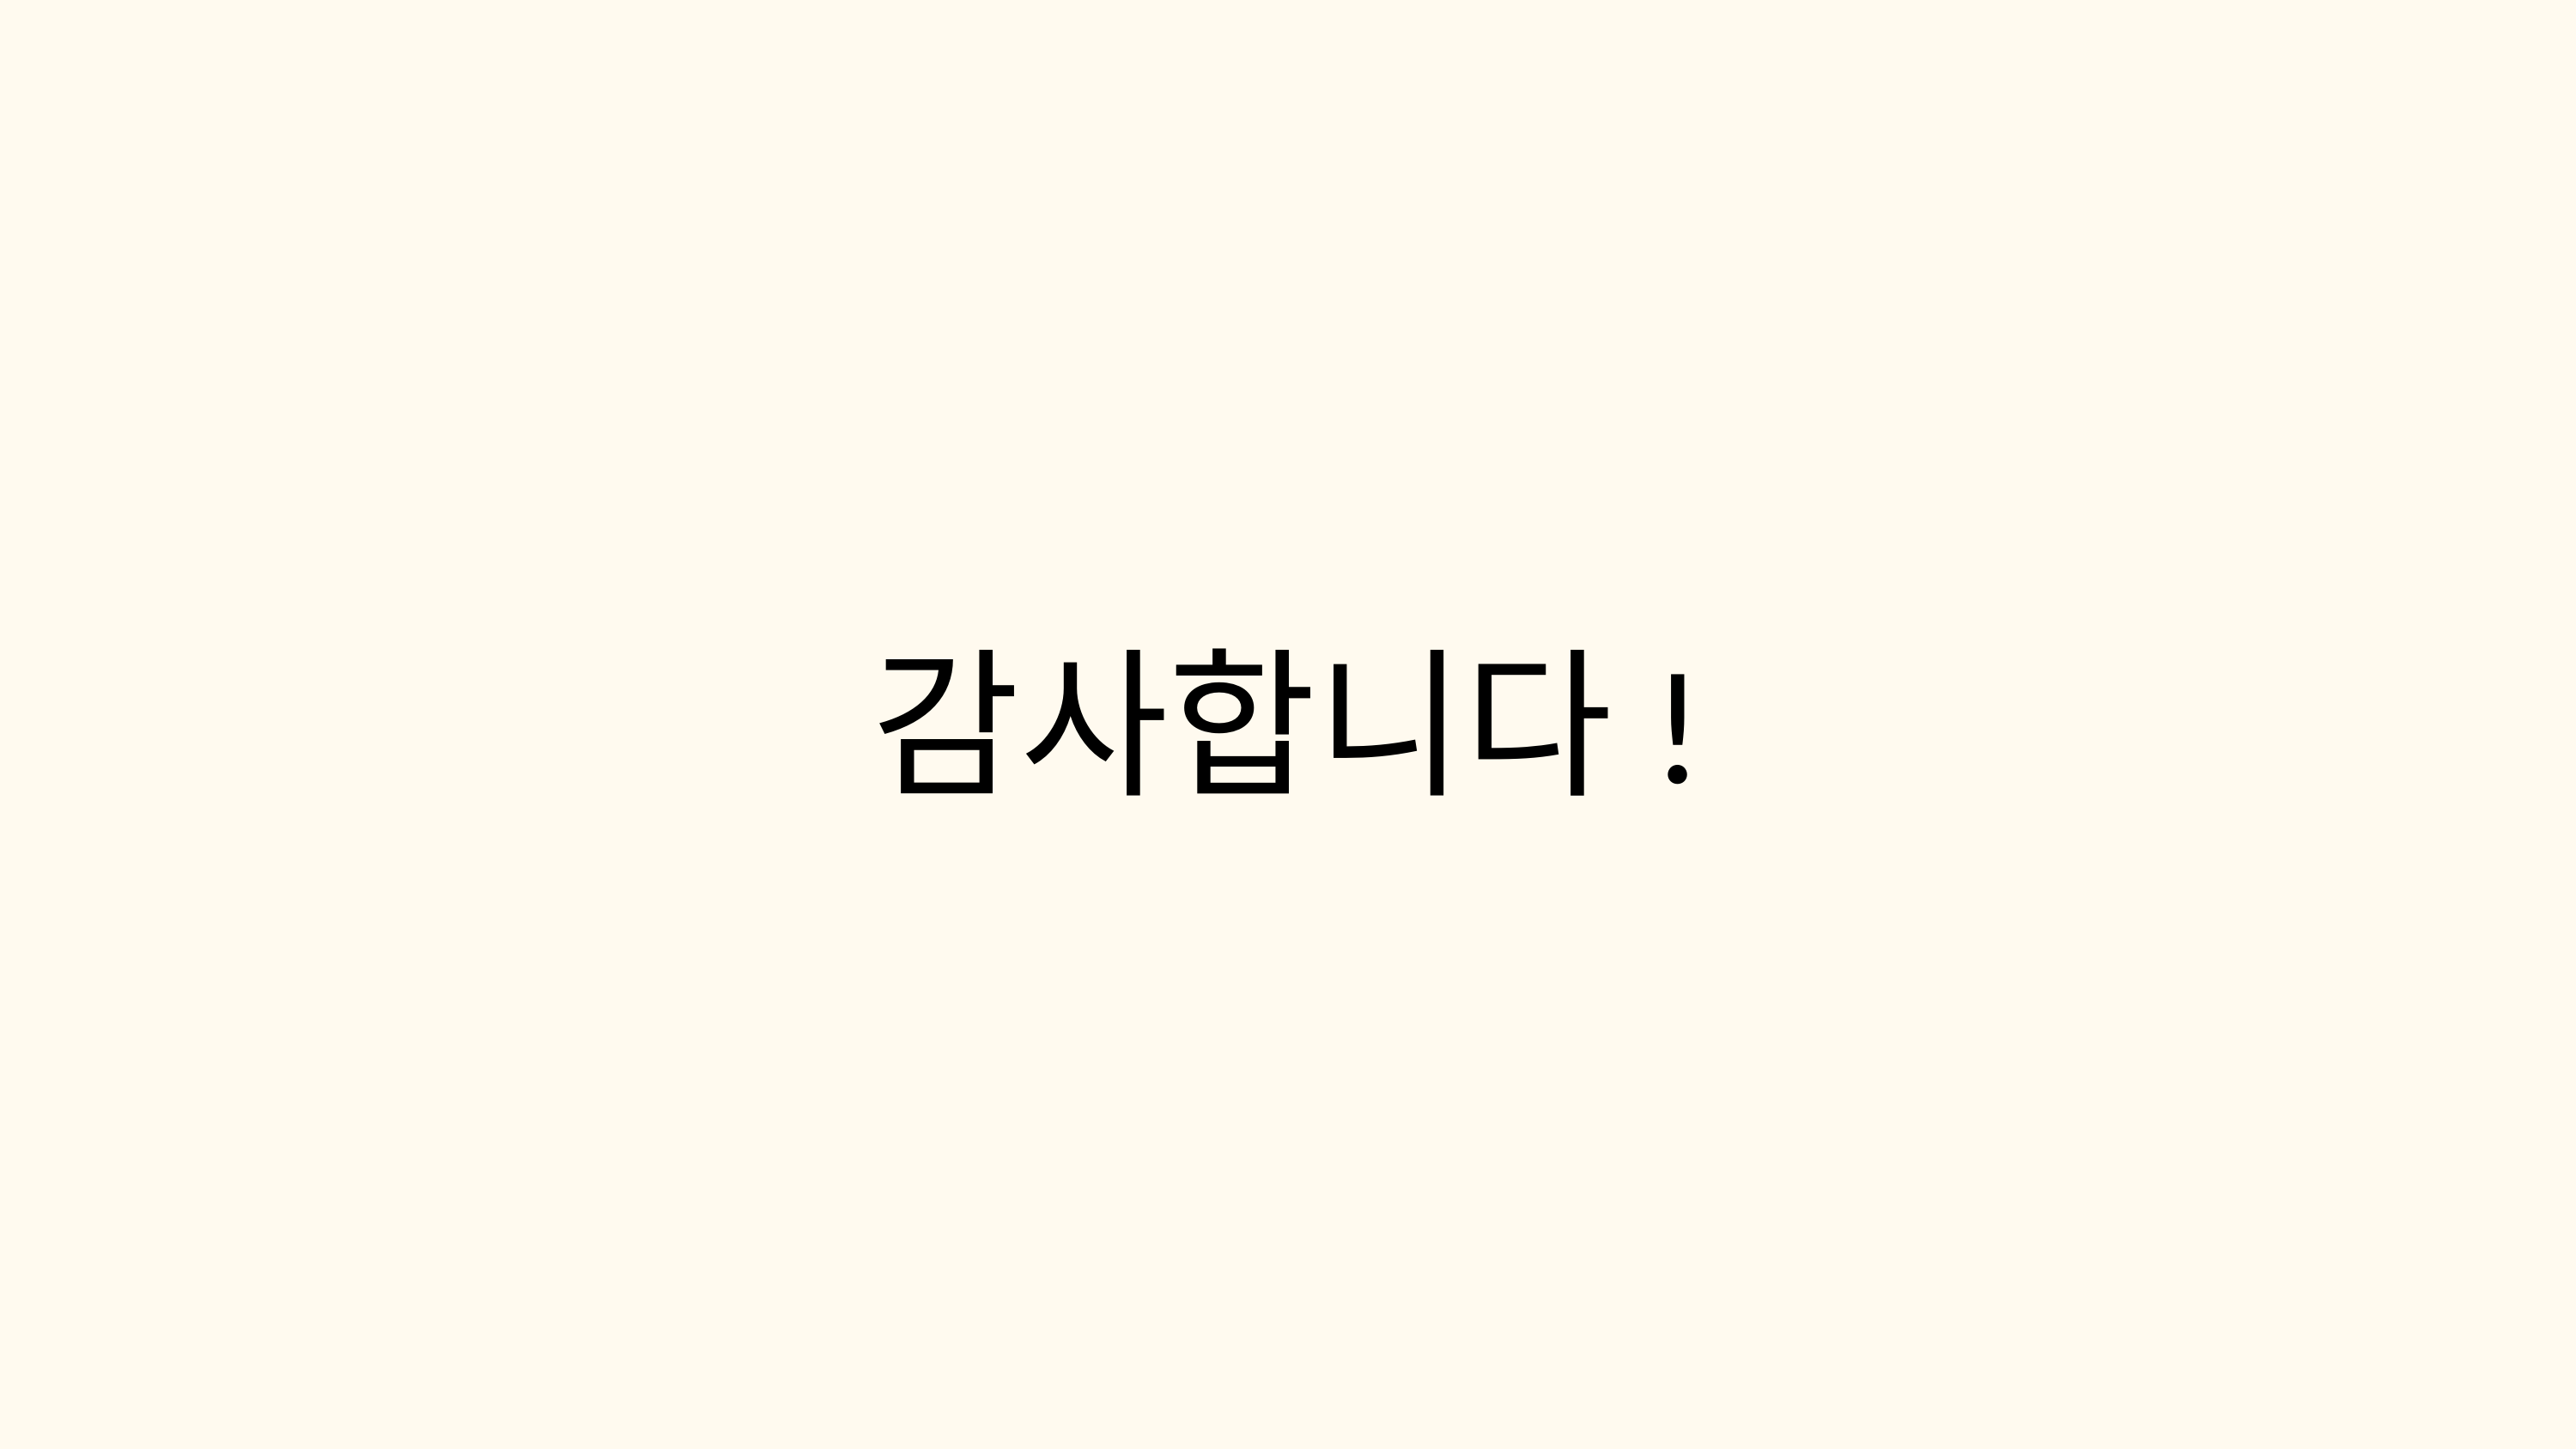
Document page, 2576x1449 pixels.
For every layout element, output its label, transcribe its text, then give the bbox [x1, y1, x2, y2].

text_box 감사합니다! [623, 622, 1953, 816]
